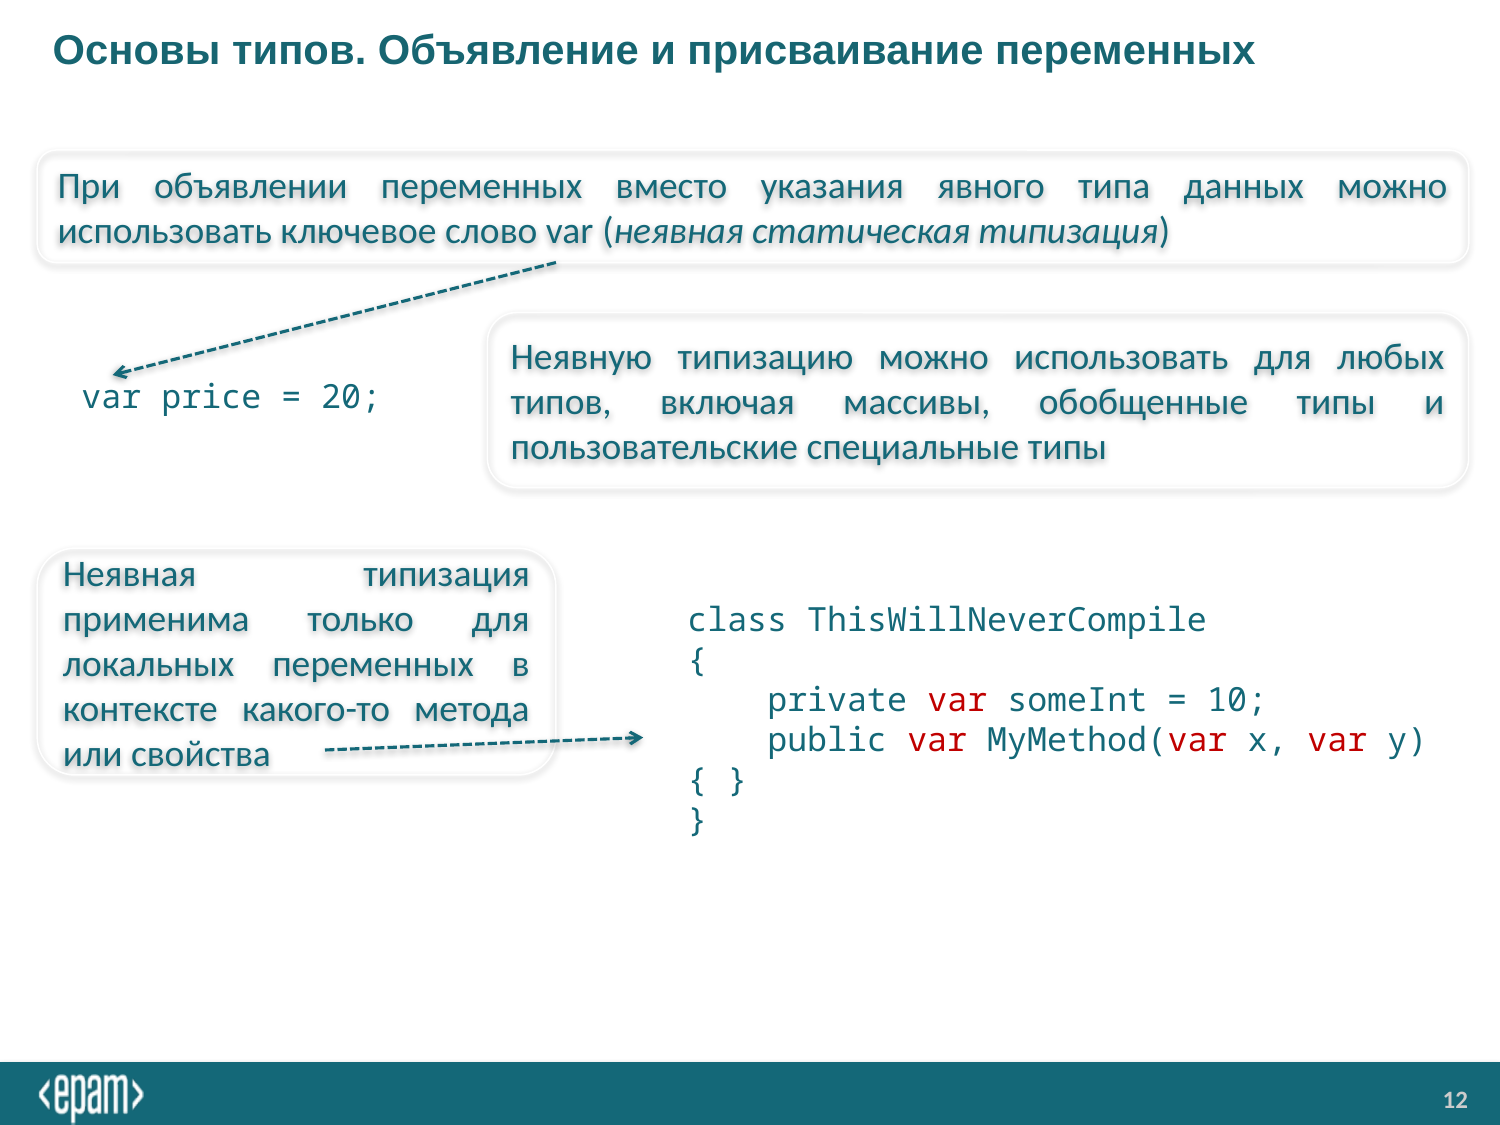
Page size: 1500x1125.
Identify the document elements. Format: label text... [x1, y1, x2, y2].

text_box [36, 149, 1469, 938]
picture [38, 1074, 144, 1125]
title Основы типов. Объявление и присваивание переменных [0, 0, 1500, 95]
